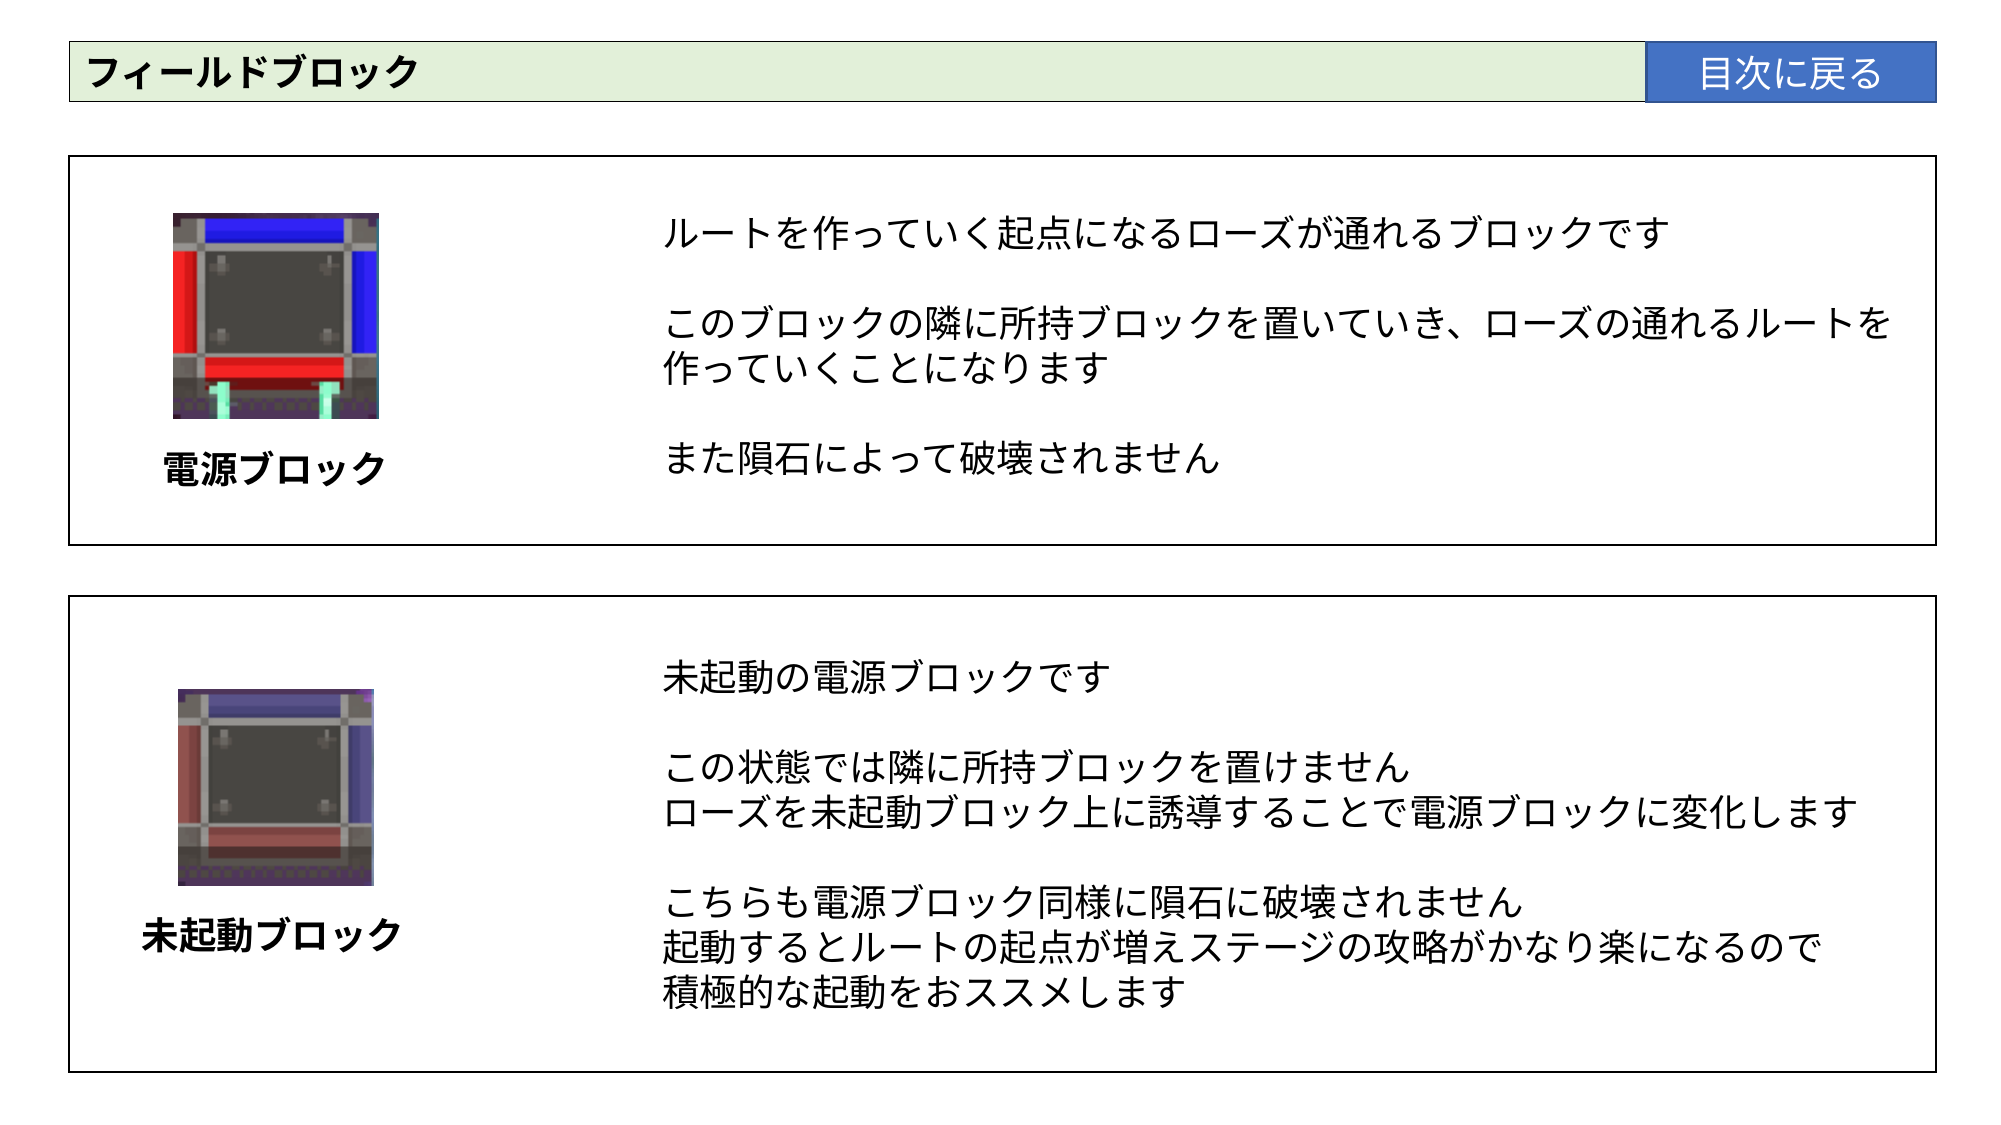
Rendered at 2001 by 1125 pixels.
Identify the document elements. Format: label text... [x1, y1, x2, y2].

text_box フィールドブロック [69, 41, 1645, 102]
text_box 未起動の電源ブロックです この状態では隣に所持ブロックを置けません ローズを未起動ブロック上に誘導することで電源ブロックに変化します こちらも電源ブロック同様に隕石に破壊されません 起動するとルートの起点が増えステージの攻略がかなり楽になるので 積極的な起動をおススメします [647, 646, 1936, 1022]
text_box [69, 155, 1936, 546]
text_box [68, 595, 1937, 1073]
picture [178, 689, 374, 886]
text_box 未起動ブロック [126, 904, 426, 965]
text_box 目次に戻る [1645, 41, 1937, 103]
